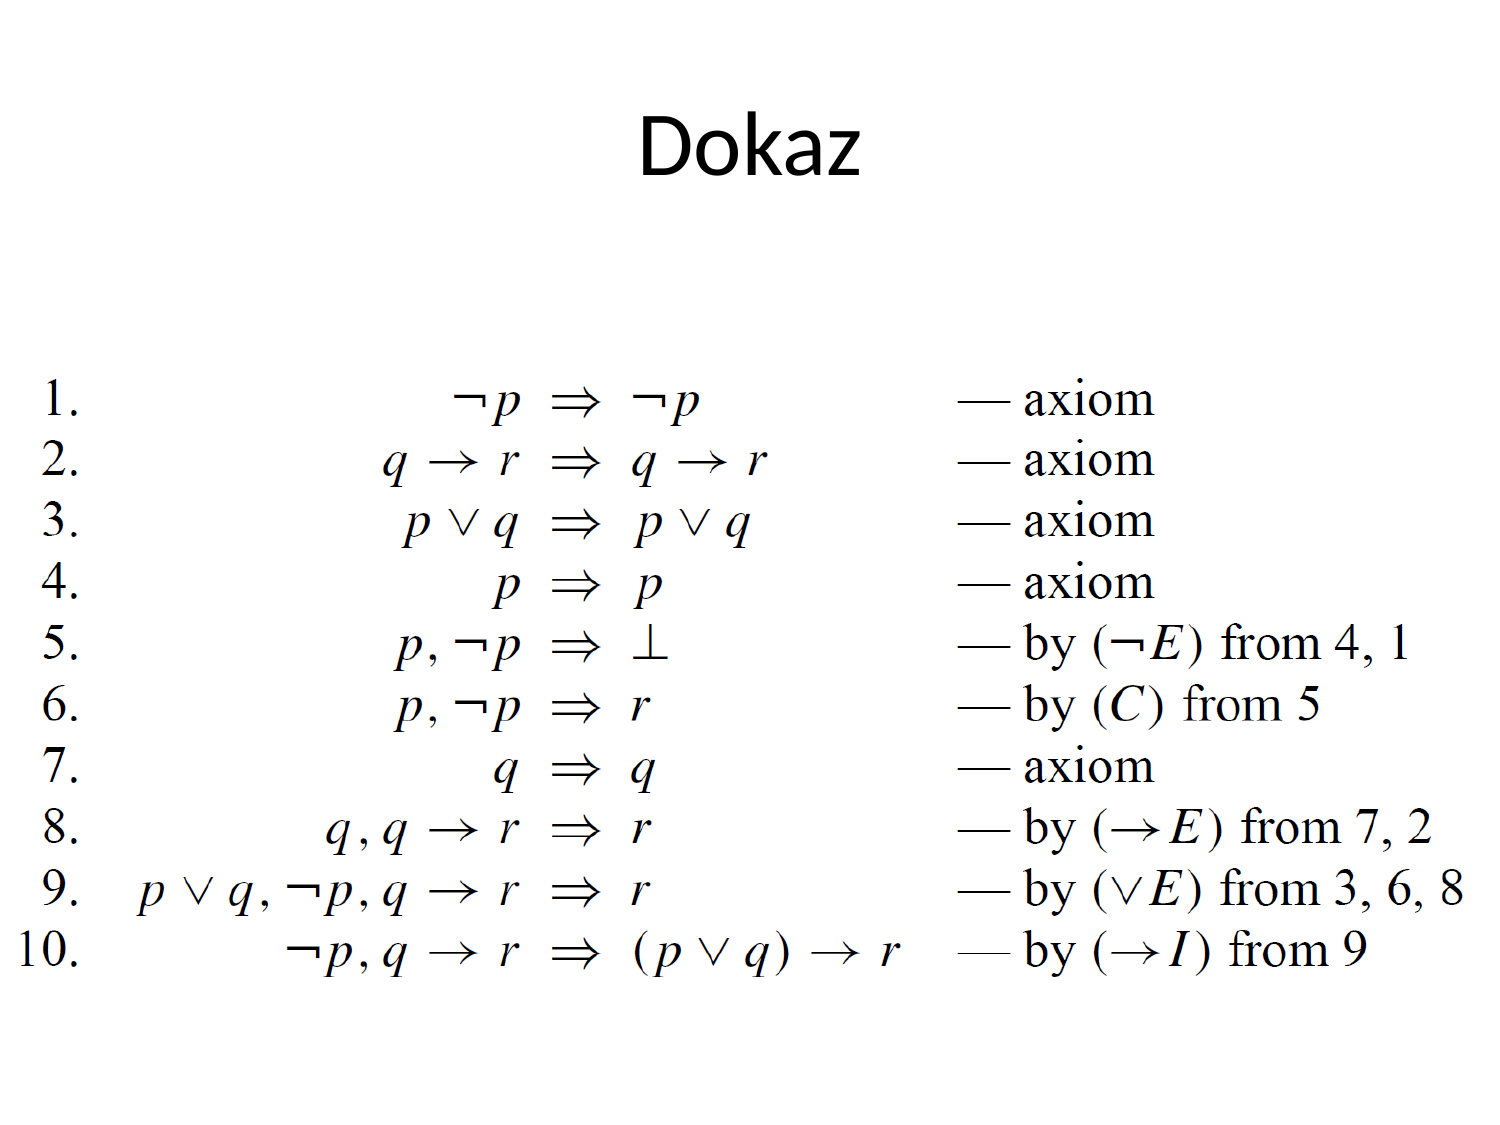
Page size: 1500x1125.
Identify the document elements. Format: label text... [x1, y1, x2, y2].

title Dokaz [75, 45, 1425, 233]
picture [2, 348, 1488, 1001]
